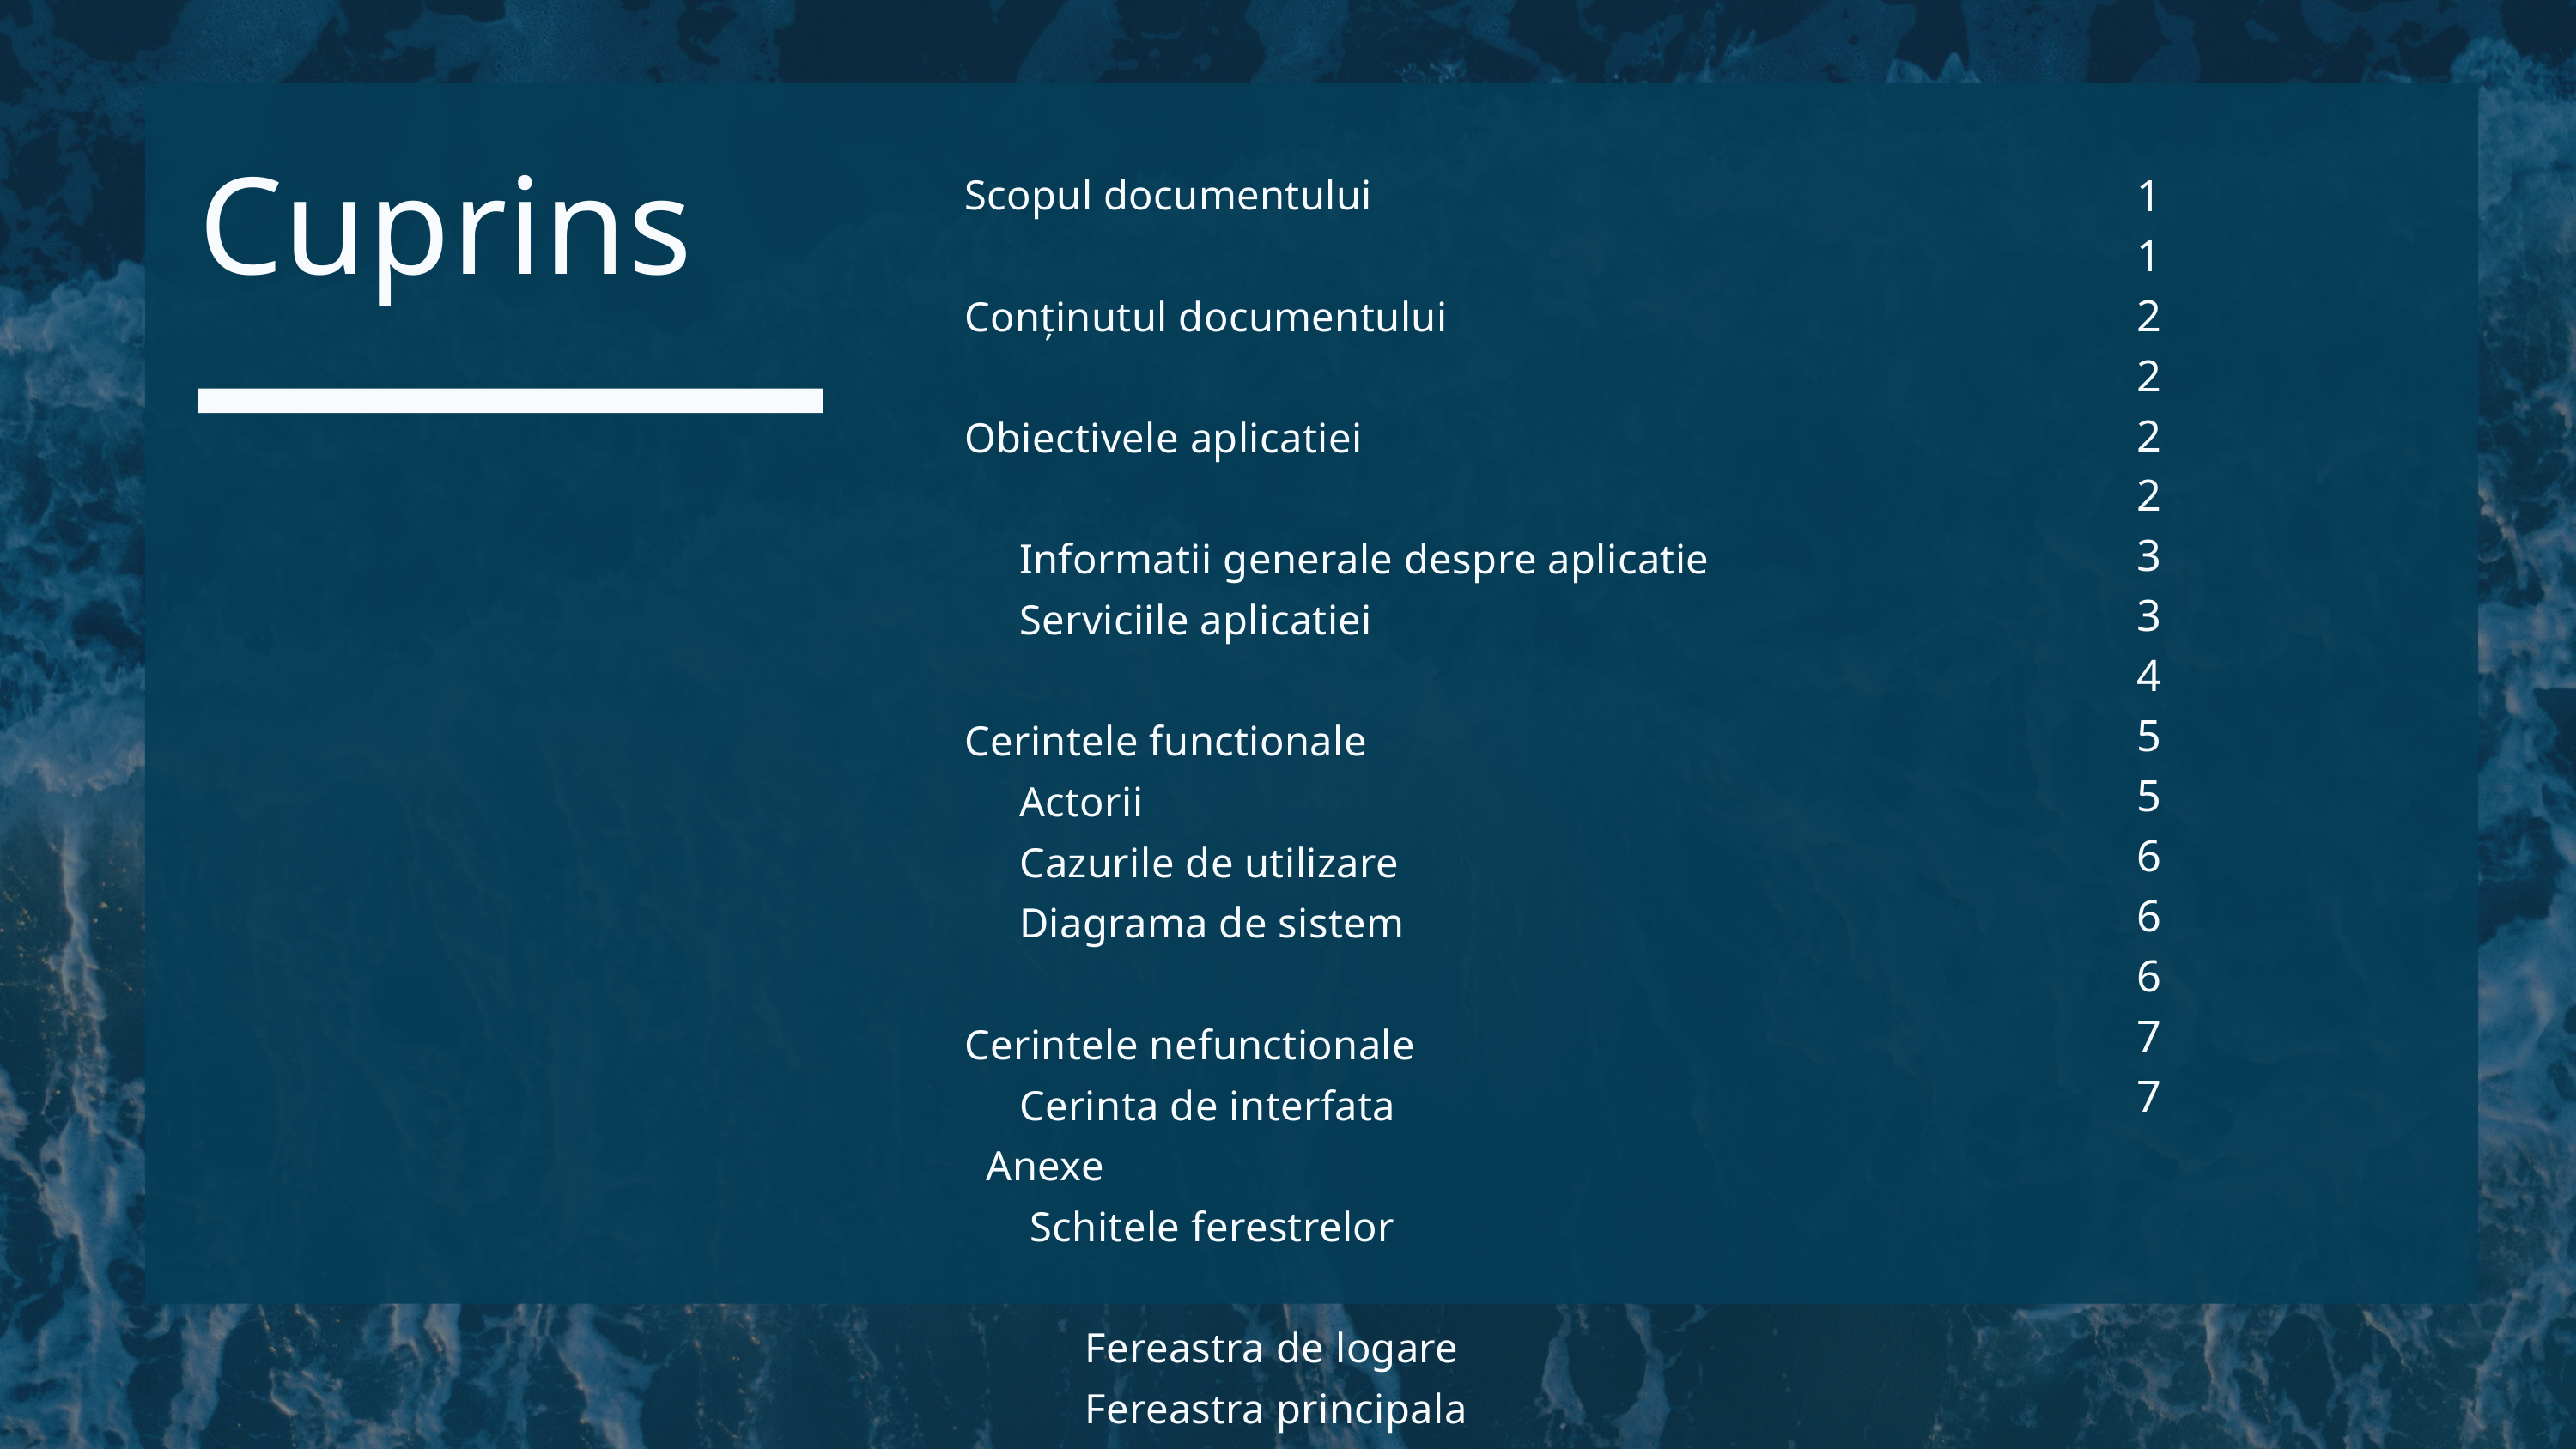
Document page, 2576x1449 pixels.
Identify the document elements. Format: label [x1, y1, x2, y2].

text_box [197, 136, 1020, 414]
picture [0, 0, 2576, 1449]
